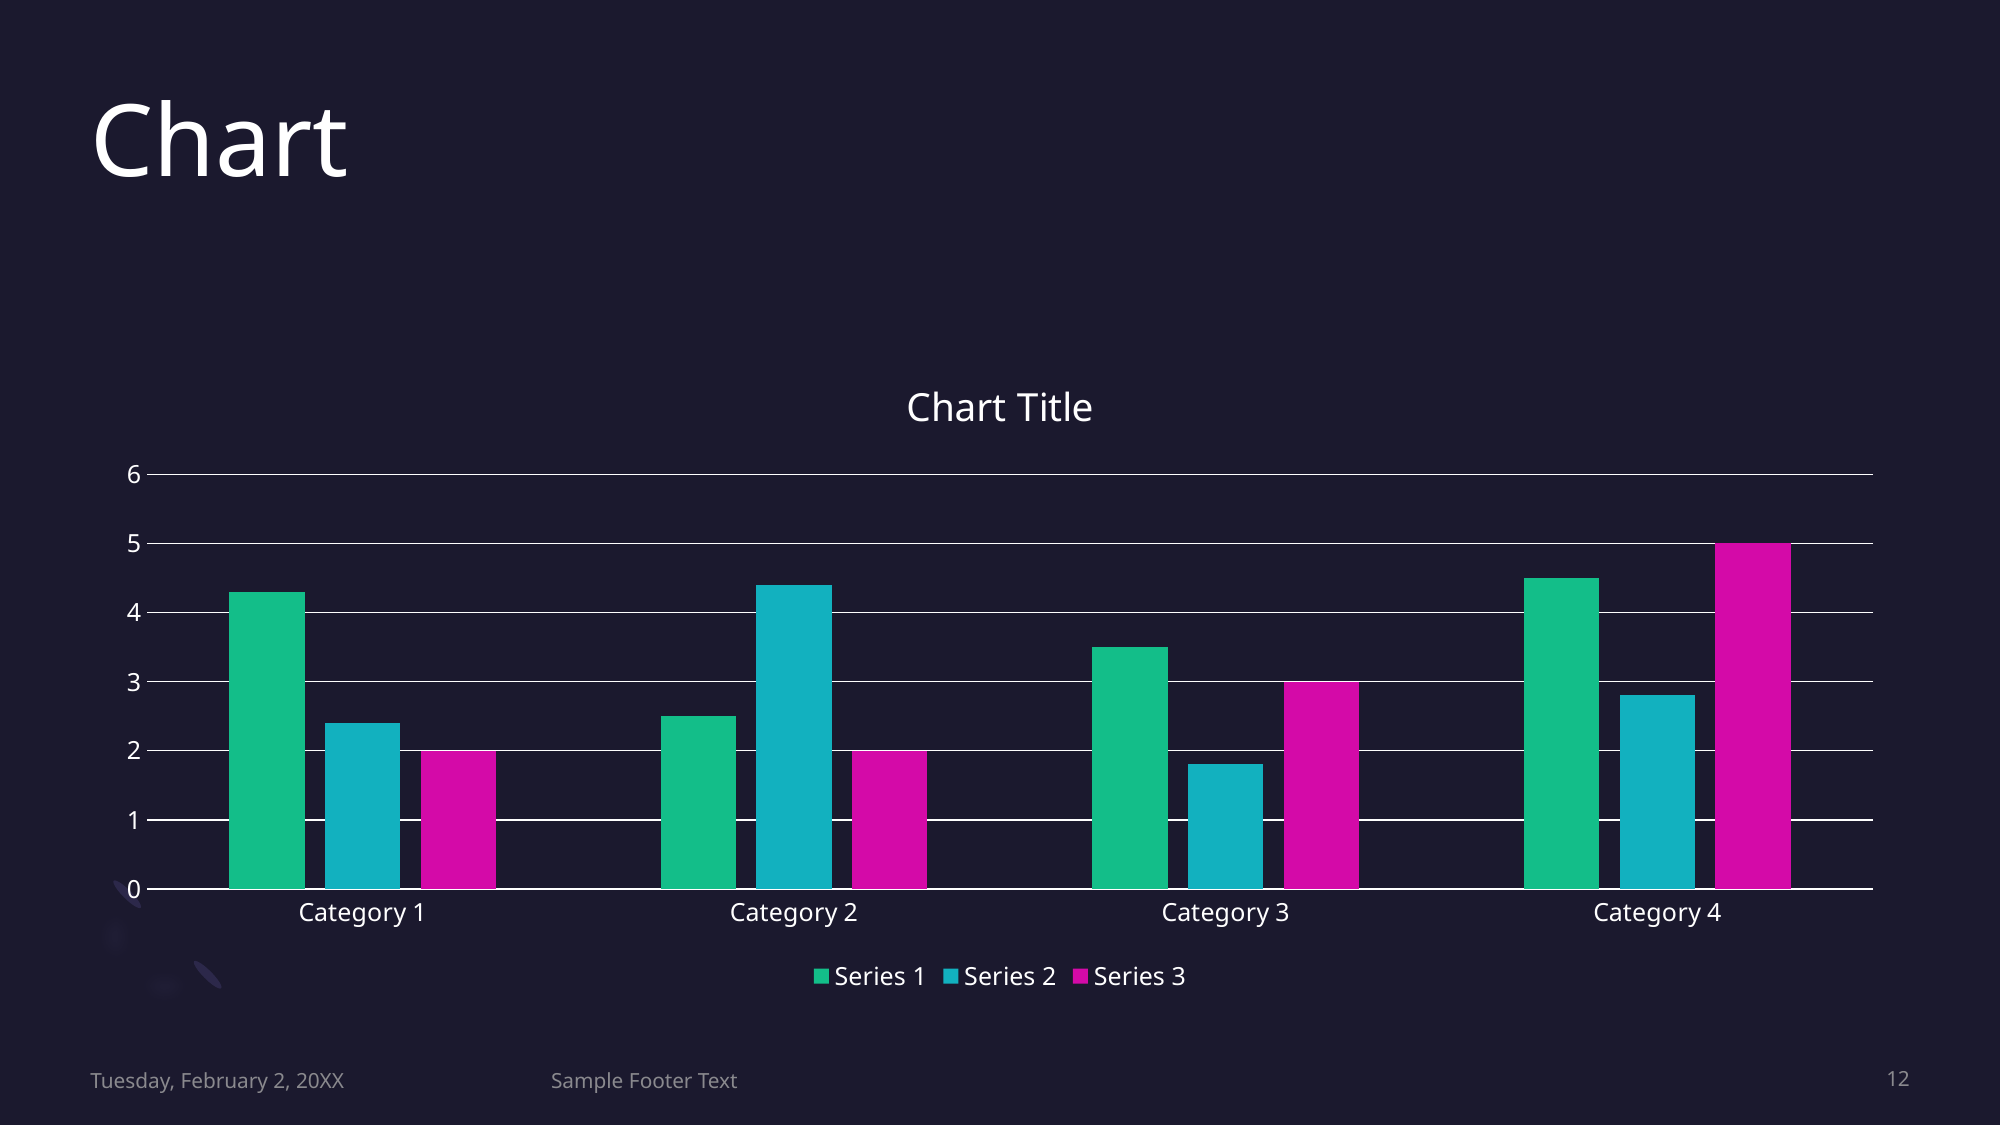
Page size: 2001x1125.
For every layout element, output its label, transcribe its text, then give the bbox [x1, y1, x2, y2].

slide_number 12 [1632, 1067, 1910, 1093]
title Chart [90, 90, 1910, 309]
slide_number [90, 1067, 522, 1093]
chart [90, 346, 1910, 1000]
footer Sample Footer Text [551, 1067, 1598, 1093]
